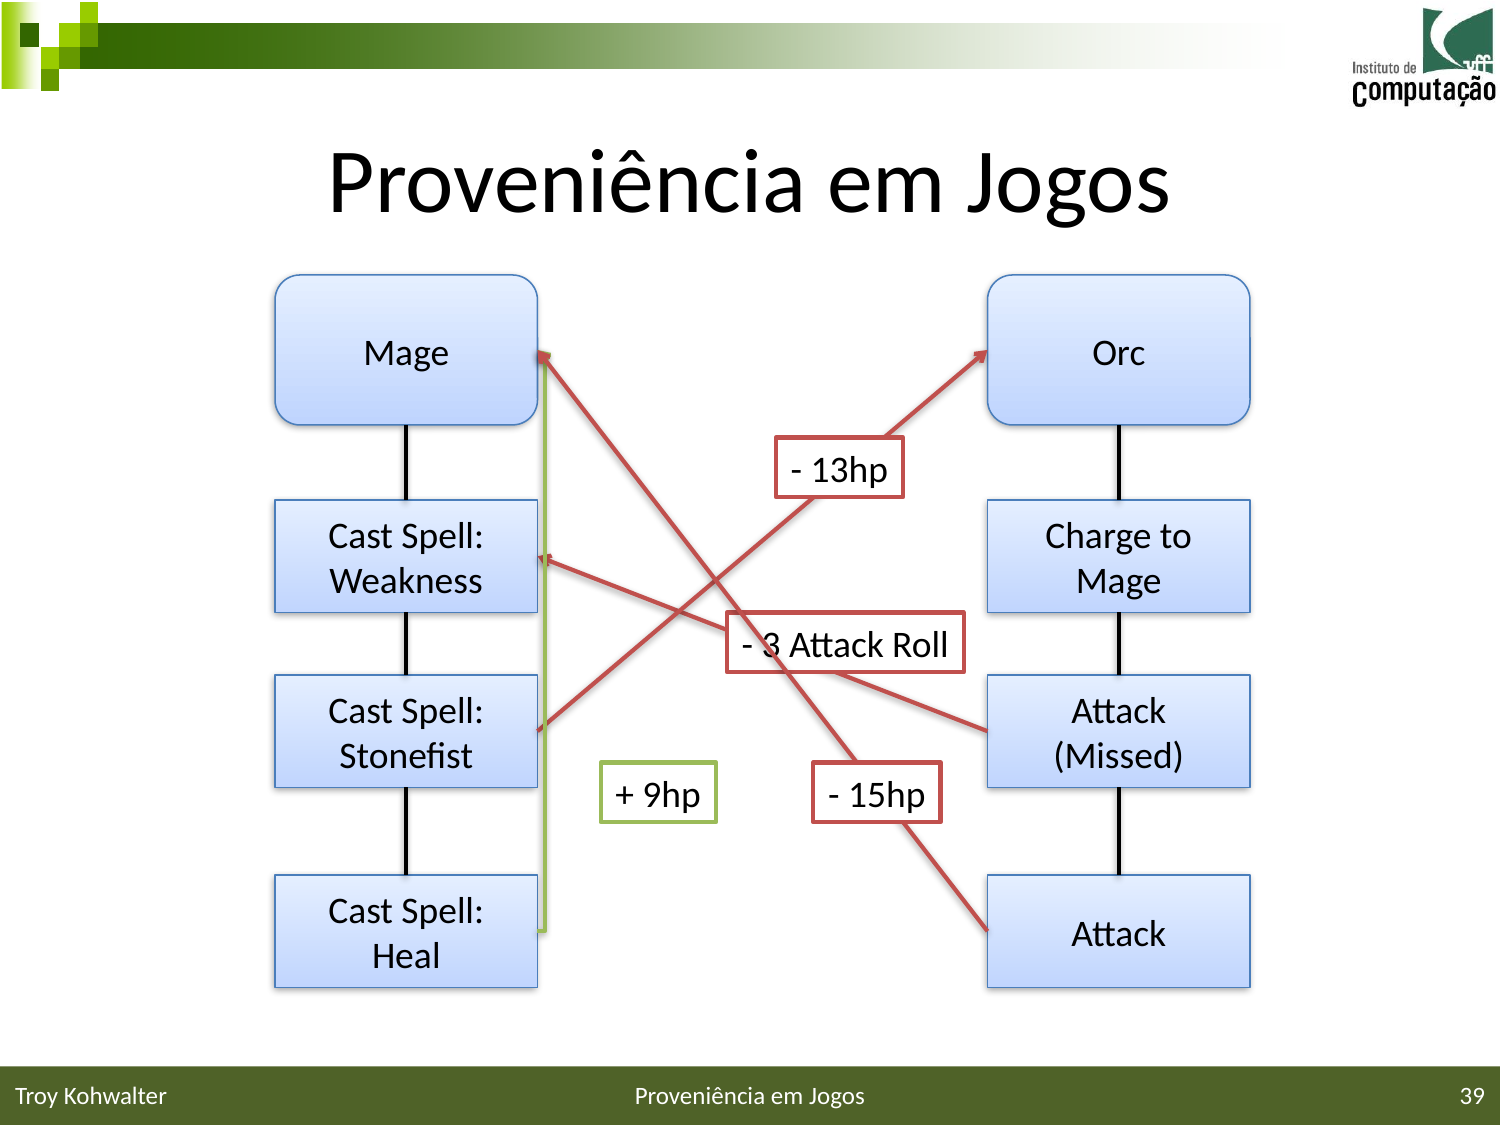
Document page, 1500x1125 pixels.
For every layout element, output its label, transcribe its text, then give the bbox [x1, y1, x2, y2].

text_box Attack [987, 874, 1251, 988]
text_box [537, 349, 988, 932]
text_box Orc [986, 274, 1251, 426]
footer Proveniência em Jogos [512, 1065, 988, 1125]
text_box Attack (Missed) [991, 674, 1251, 788]
text_box Cast Spell: Heal [274, 874, 538, 988]
title Proveniência em Jogos [75, 82, 1425, 270]
text_box Mage [274, 274, 539, 426]
slide_number 39 [1149, 1065, 1500, 1125]
text_box Cast Spell: Weakness [274, 499, 531, 613]
text_box Charge to Mage [992, 499, 1251, 613]
slide_number Troy Kohwalter [0, 1065, 350, 1125]
text_box Cast Spell: Stonefist [274, 674, 531, 788]
